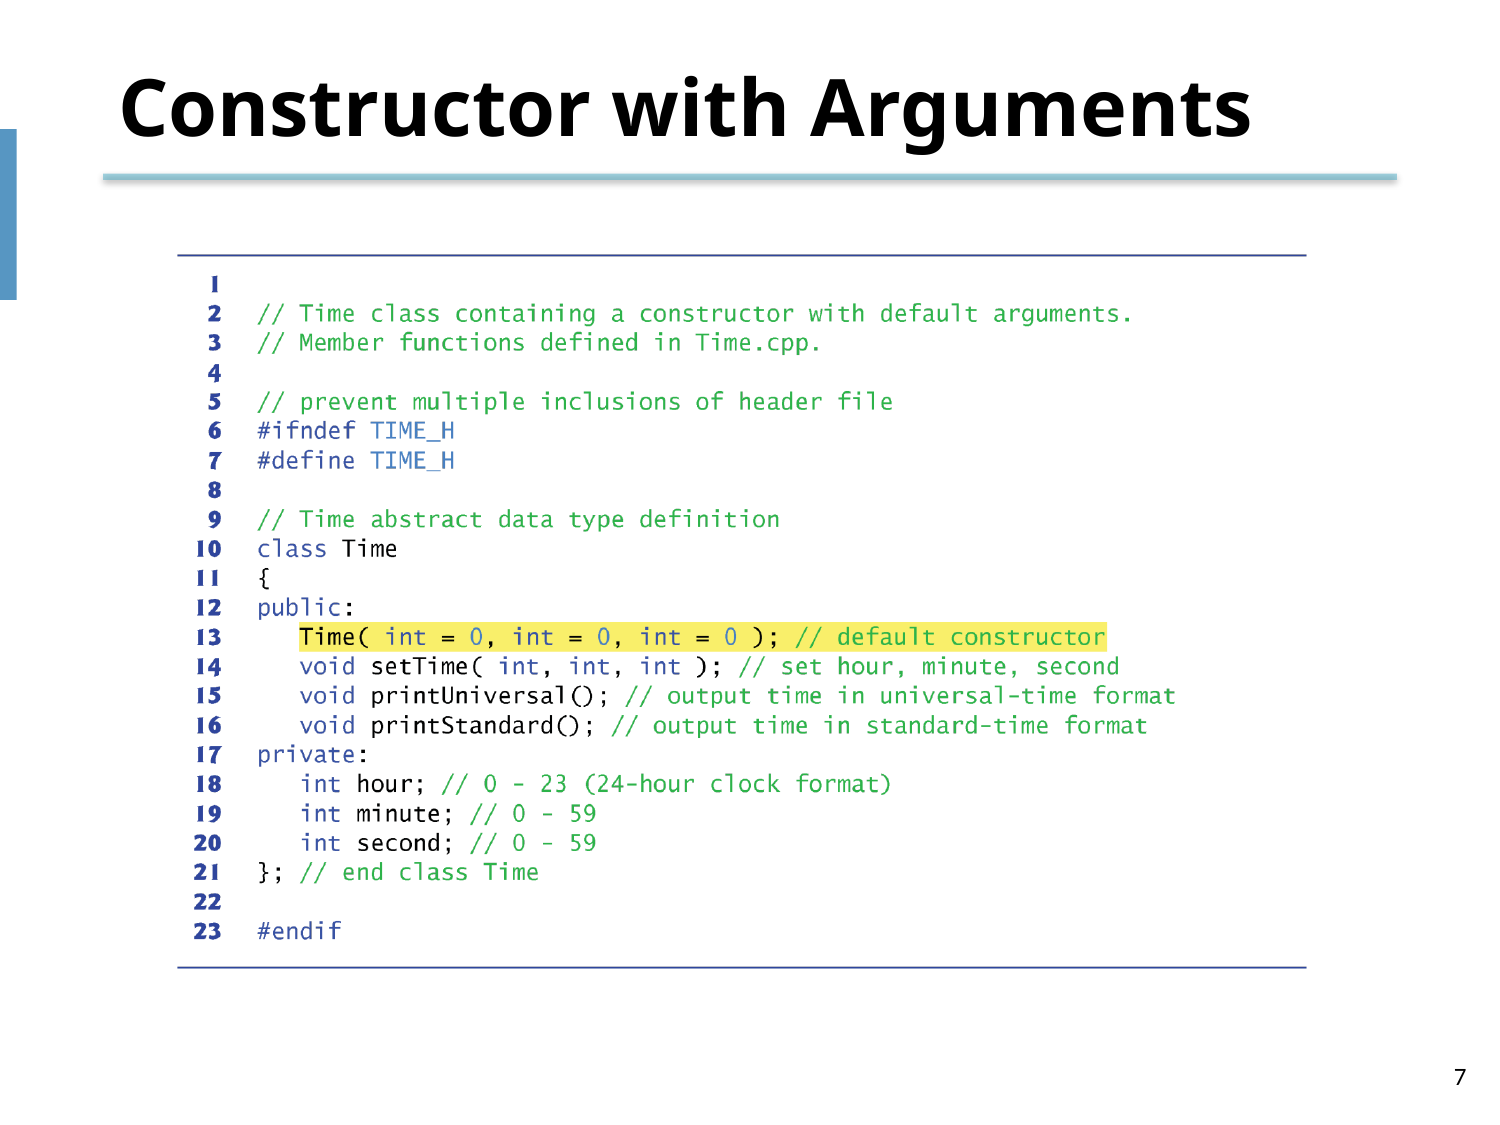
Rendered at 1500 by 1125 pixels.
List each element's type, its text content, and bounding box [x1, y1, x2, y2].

title Constructor with Arguments [103, 25, 1397, 185]
slide_number 7 [1131, 1045, 1482, 1106]
picture [102, 183, 1342, 976]
